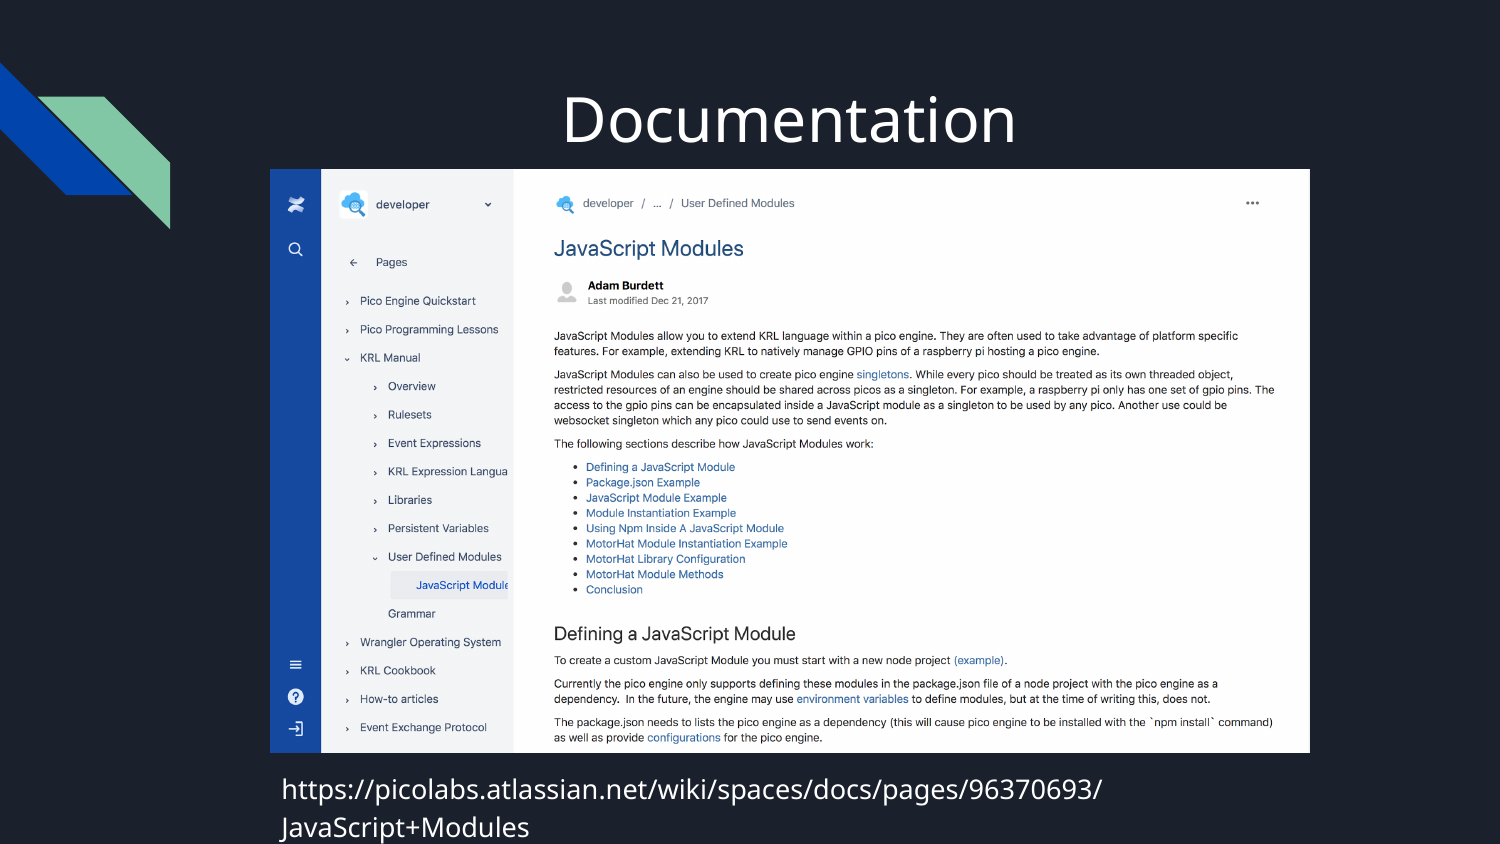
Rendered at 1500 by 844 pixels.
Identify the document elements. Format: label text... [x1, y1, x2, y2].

picture [269, 168, 1311, 754]
title Documentation [212, 64, 1368, 215]
list https://picolabs.atlassian.net/wiki/spaces/docs/pages/96370693/JavaScript+Modules [266, 756, 1314, 822]
